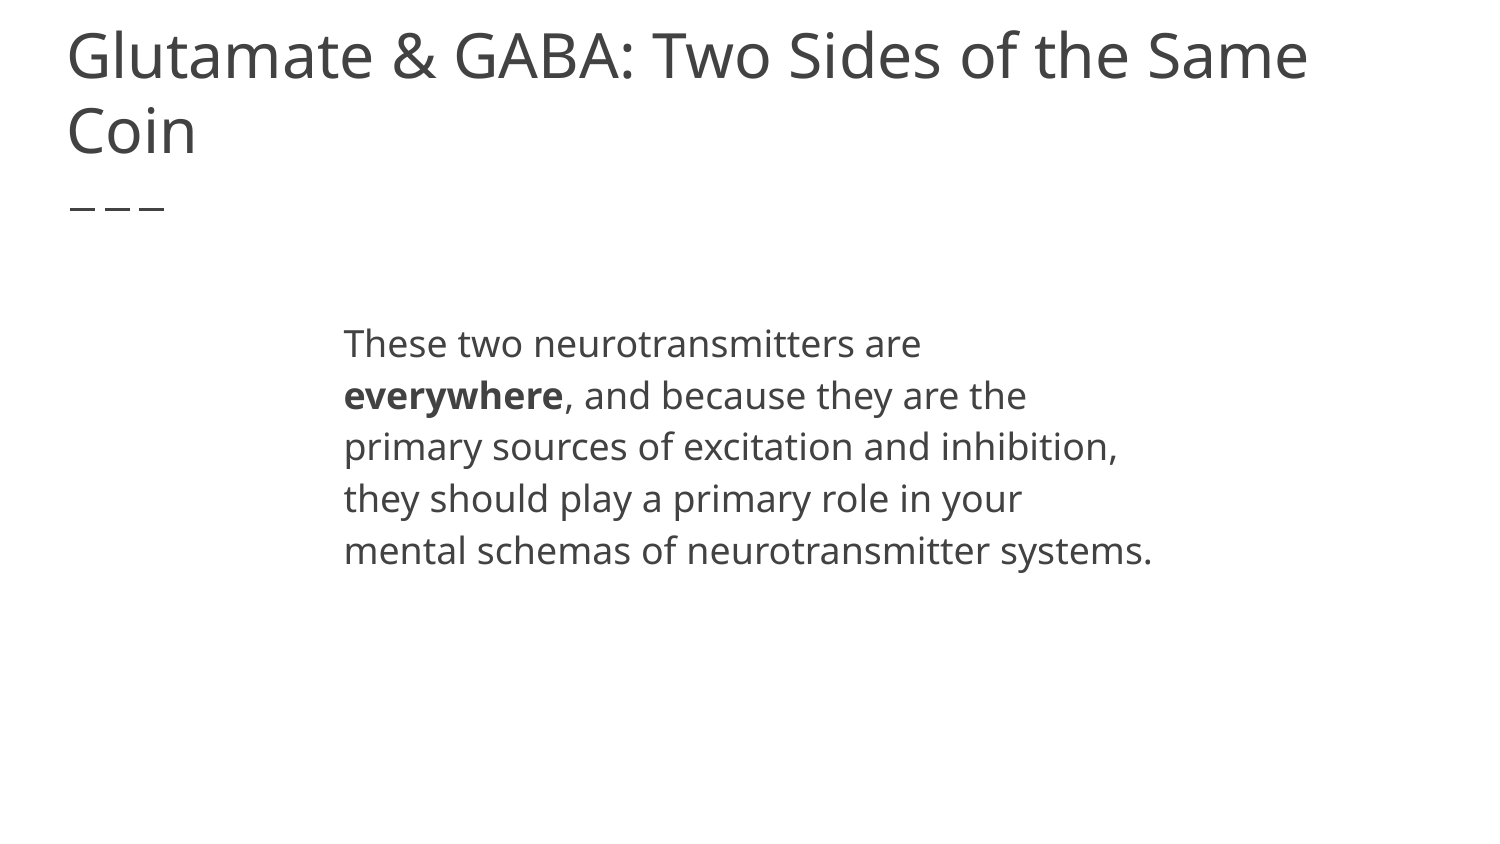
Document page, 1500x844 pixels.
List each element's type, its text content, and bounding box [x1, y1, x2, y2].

title Glutamate & GABA: Two Sides of the Same Coin [51, 61, 1449, 182]
list These two neurotransmitters are everywhere, and because they are the primary sources of excitation and inhibition, they should play a primary role in your mental schemas of neurotransmitter systems. [328, 298, 1172, 658]
